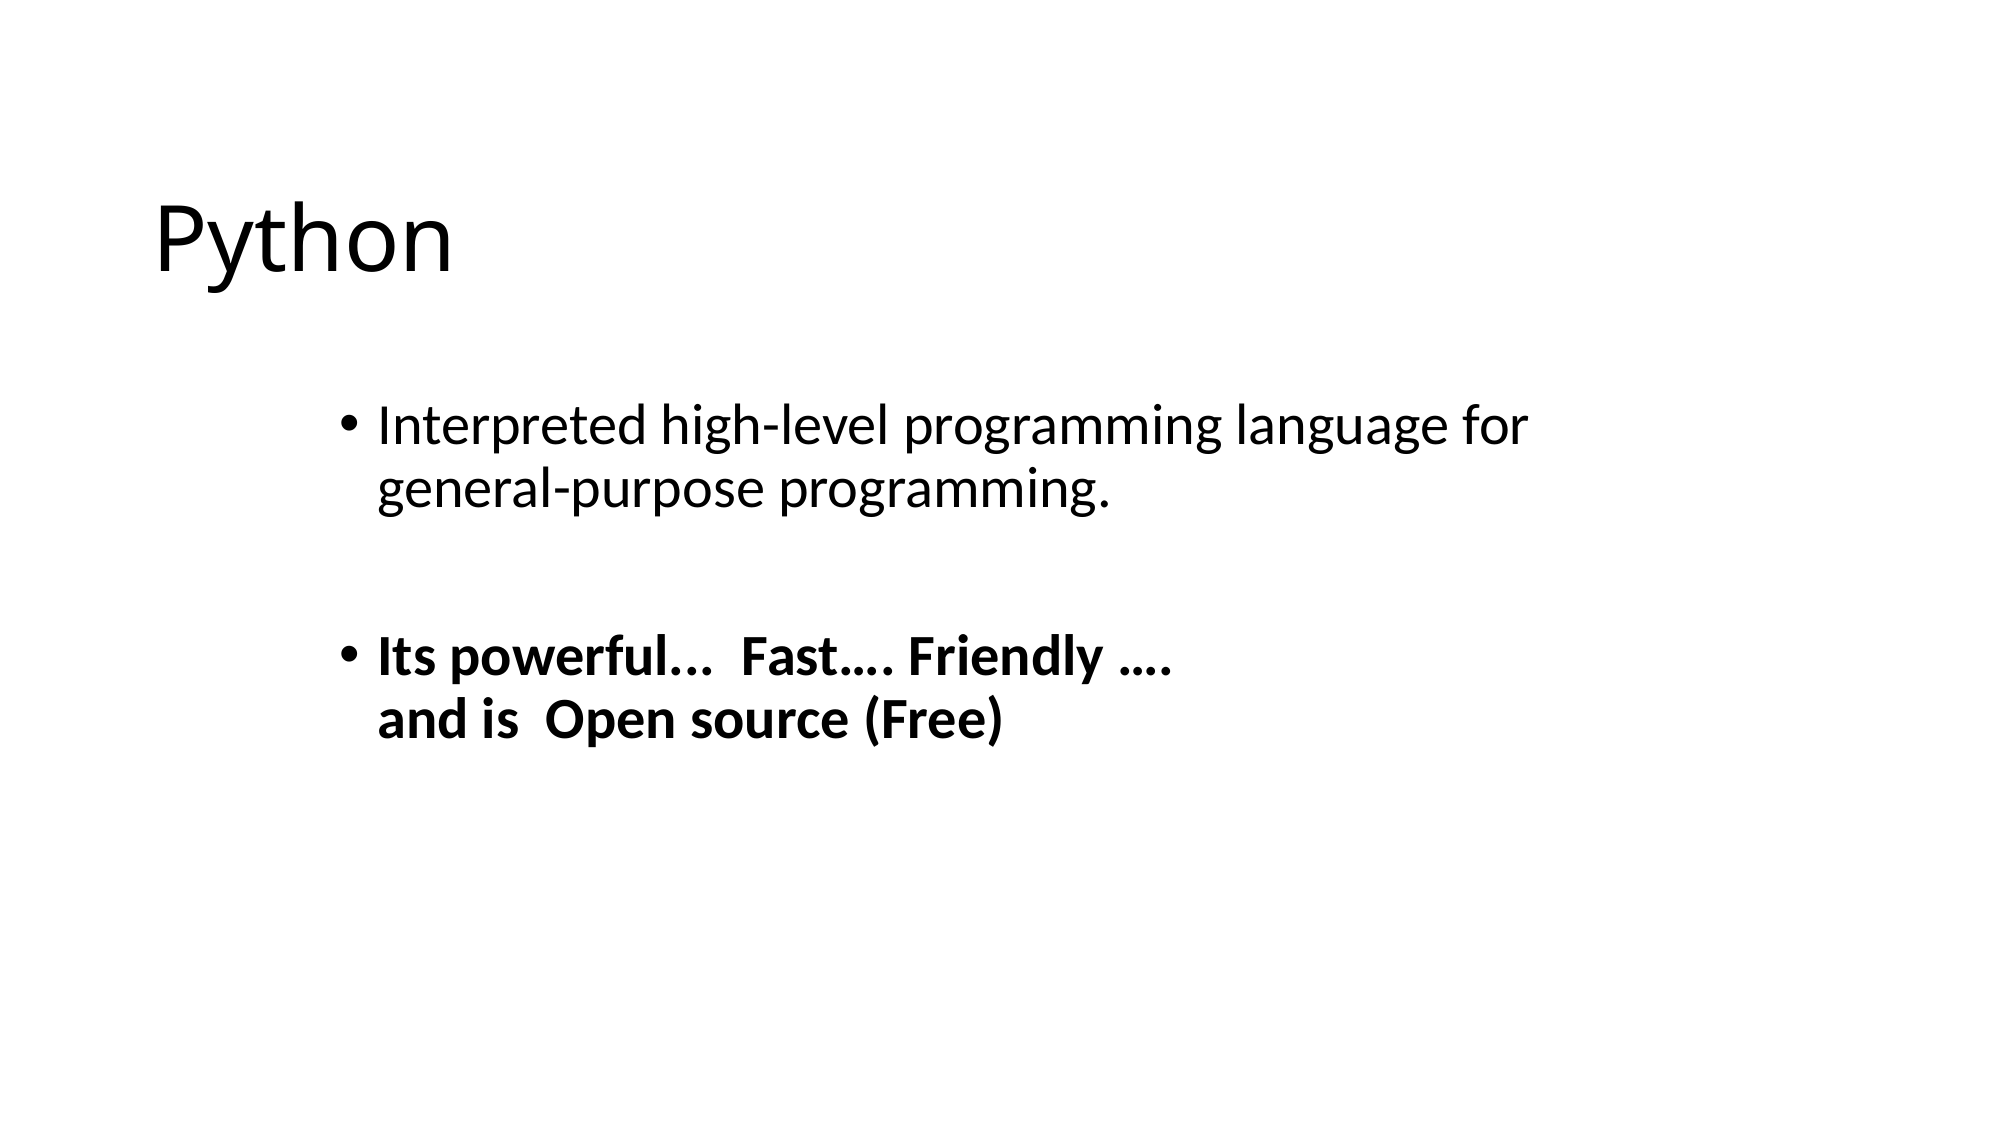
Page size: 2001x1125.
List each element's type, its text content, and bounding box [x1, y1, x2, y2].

list Interpreted high-level programming language for general-purpose programming. Its powerful... Fast…. Friendly …. and is Open source (Free) [324, 387, 1675, 943]
title Python [137, 132, 1863, 351]
